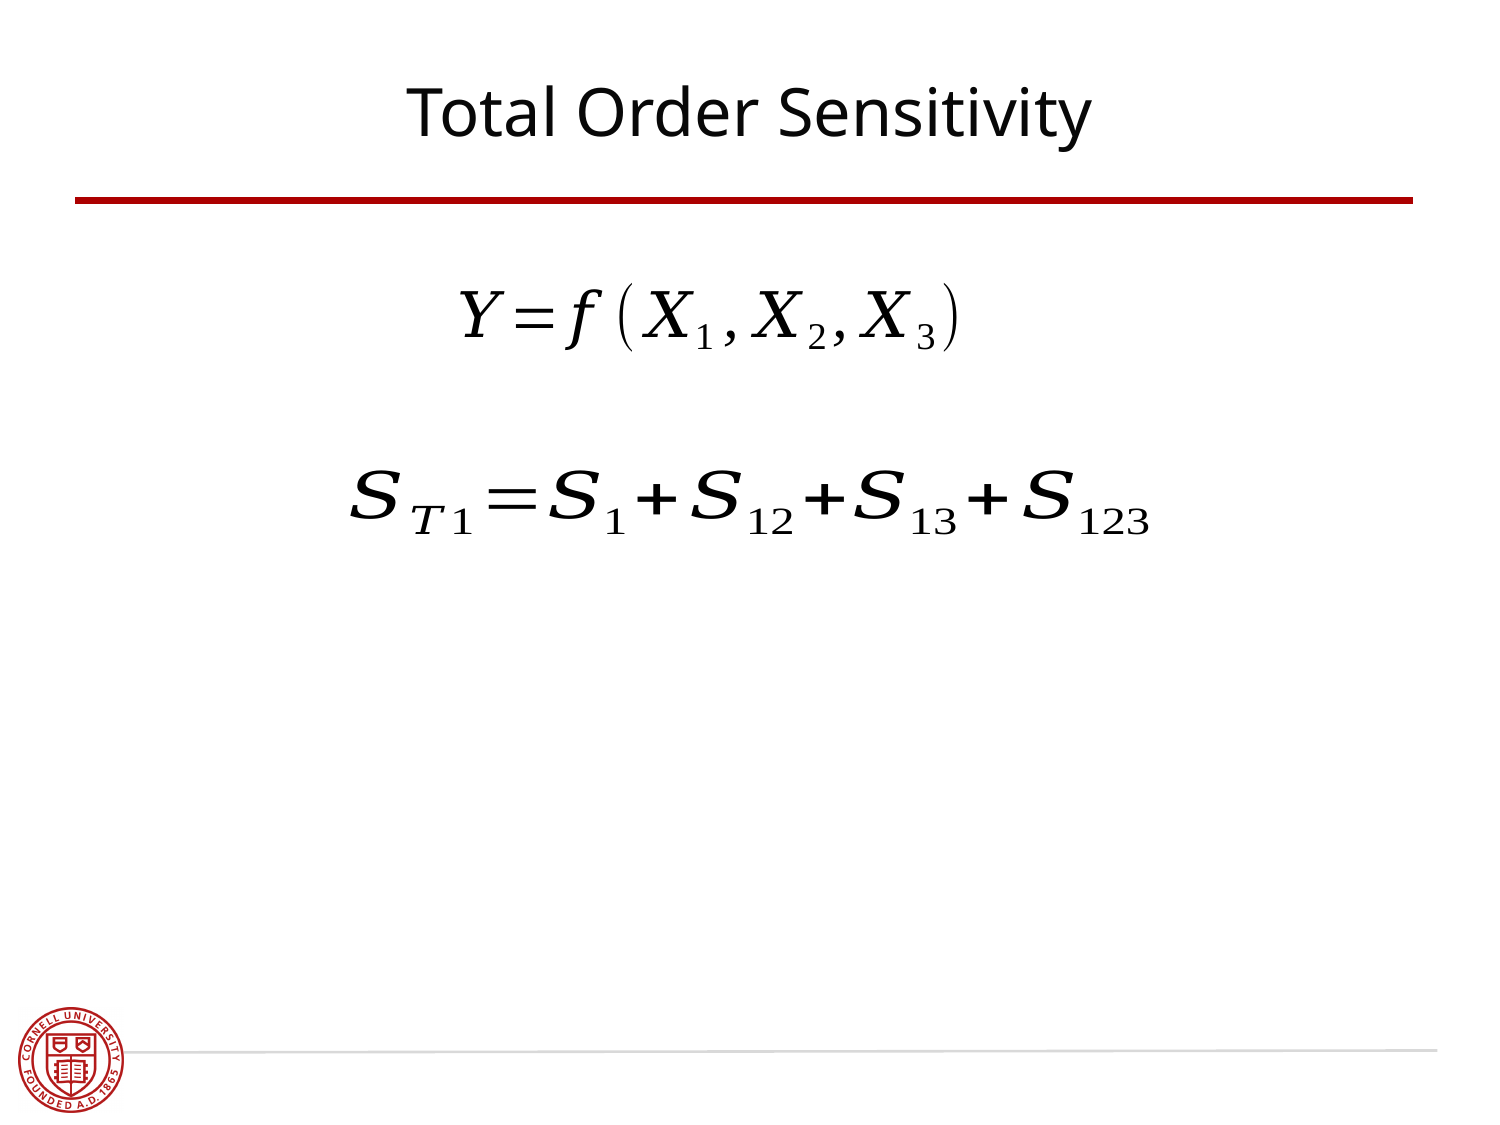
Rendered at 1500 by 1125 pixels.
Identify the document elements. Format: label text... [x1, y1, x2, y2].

picture [18, 1007, 124, 1113]
title Total Order Sensitivity [75, 45, 1425, 175]
